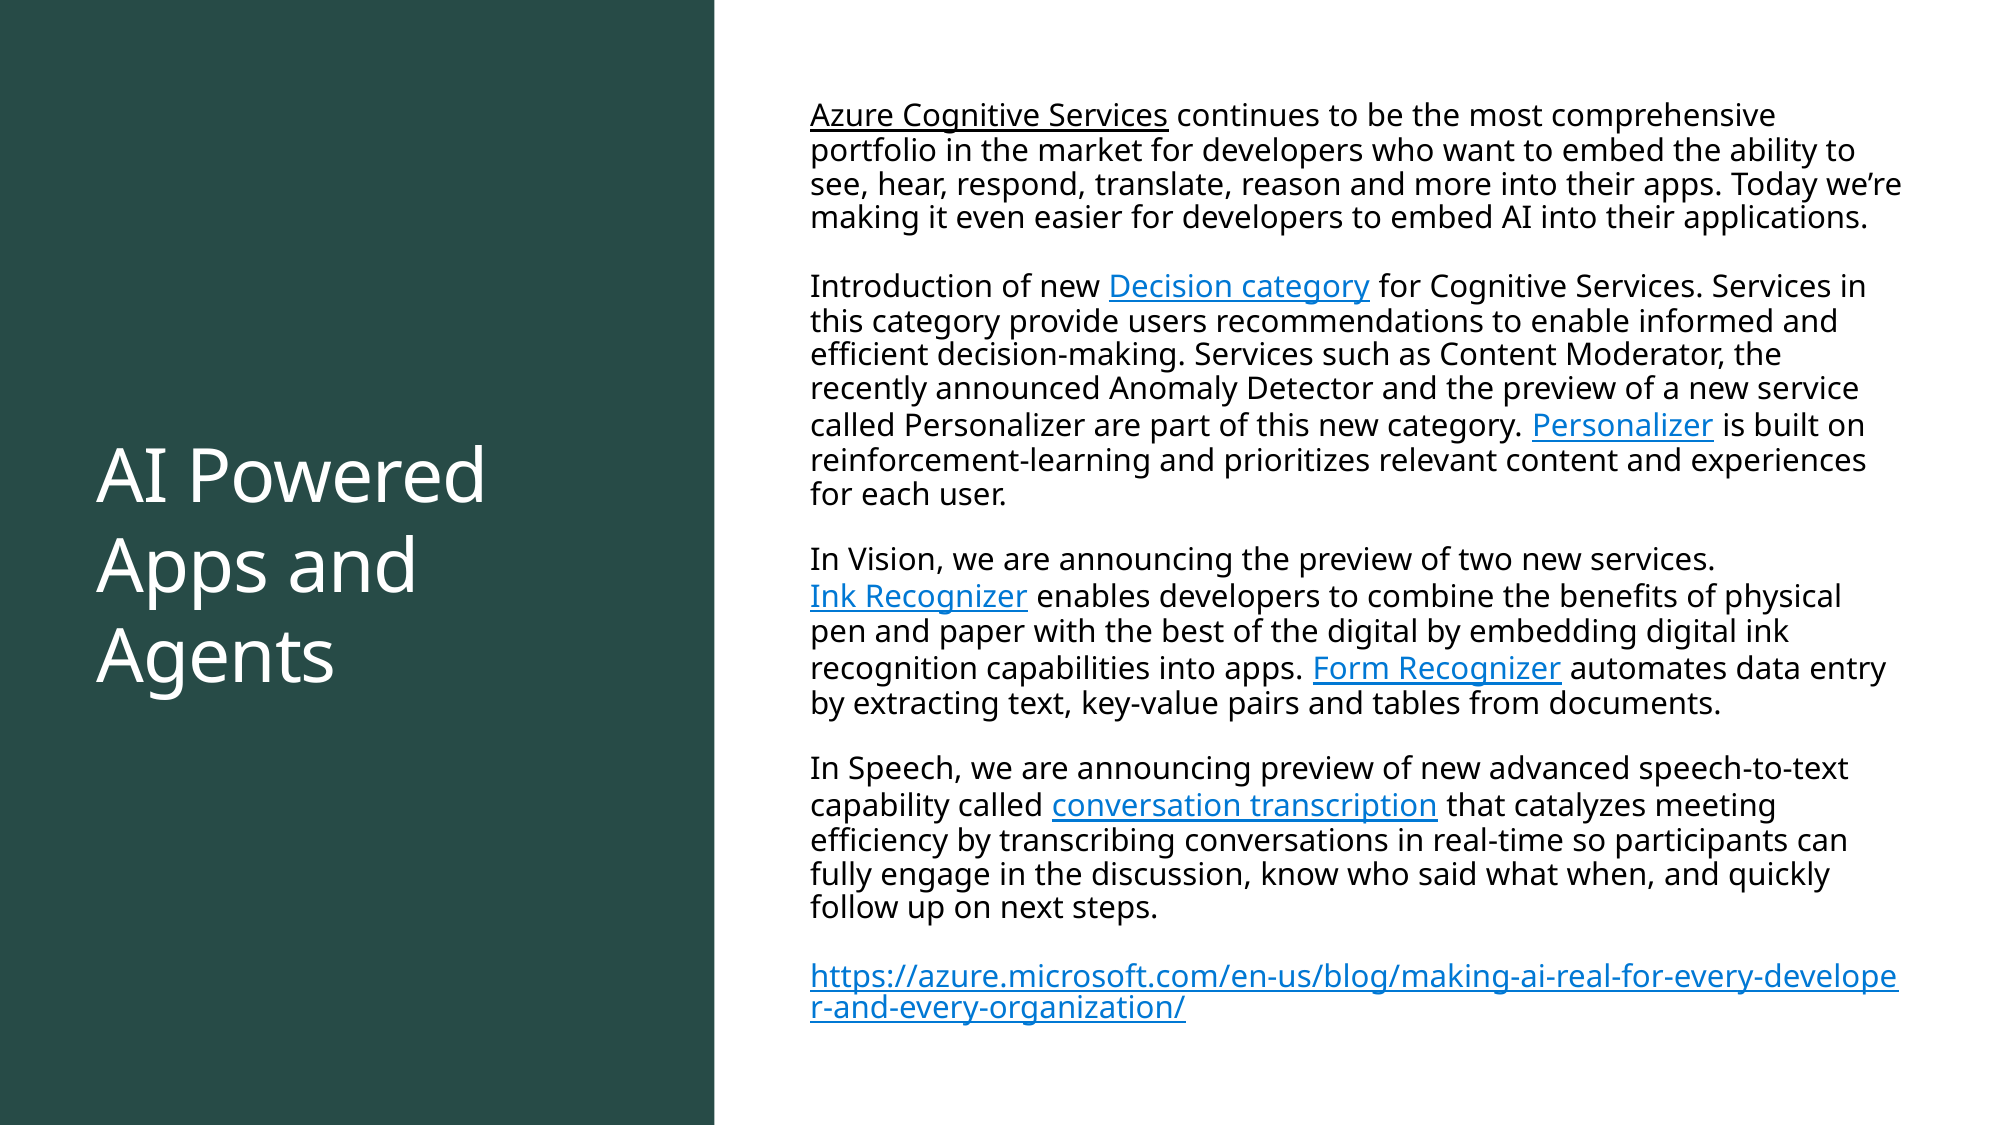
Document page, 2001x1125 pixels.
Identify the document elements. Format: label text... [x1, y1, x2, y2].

title AI Powered Apps and Agents [96, 96, 619, 1029]
list Azure Cognitive Services continues to be the most comprehensive portfolio in the market for developers who want to embed the ability to see, hear, respond, translate, reason and more into their apps. Today we’re making it even easier for developers to embed AI into their applications. Introduction of new Decision category for Cognitive Services. Services in this category provide users recommendations to enable informed and efficient decision-making. Services such as Content Moderator, the recently announced Anomaly Detector and the preview of a new service called Personalizer are part of this new category. Personalizer is built on reinforcement-learning and prioritizes relevant content and experiences for each user. In Vision, we are announcing the preview of two new services. Ink Recognizer enables developers to combine the benefits of physical pen and paper with the best of the digital by embedding digital ink recognition capabilities into apps. Form Recognizer automates data entry by extracting text, key-value pairs and tables from documents. In Speech, we are announcing preview of new advanced speech-to-text capability called conversation transcription that catalyzes meeting efficiency by transcribing conversations in real-time so participants can fully engage in the discussion, know who said what when, and quickly follow up on next steps. https://azure.microsoft.com/en-us/blog/making-ai-real-for-every-developer-and-every-organization/ [810, 96, 1905, 1029]
